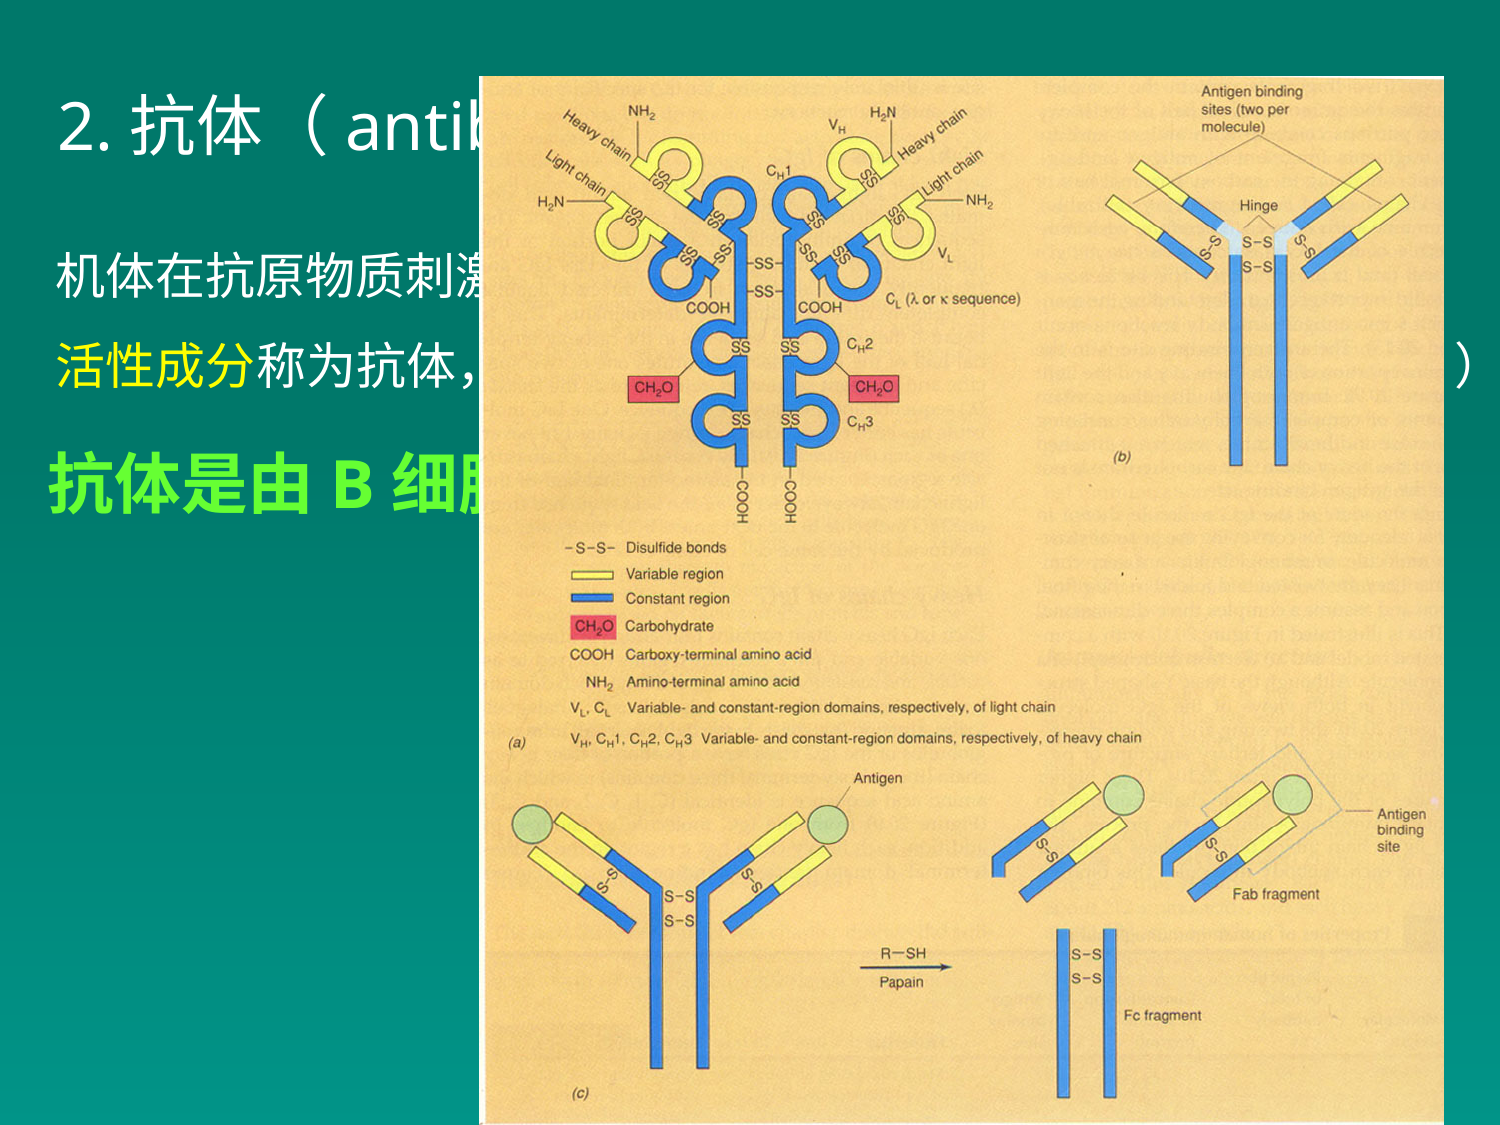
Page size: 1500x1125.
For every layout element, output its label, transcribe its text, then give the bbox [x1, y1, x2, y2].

picture [479, 76, 1445, 1125]
text_box 抗体是由B细胞合成并分泌的。 [33, 434, 474, 529]
text_box 机体在抗原物质刺激下所形成的一类能与抗原特异结合的血清 活性成分称为抗体，又称免疫球蛋白（immunoglobulin， Ig）。 [1448, 207, 1500, 403]
text_box 2.抗体（antibody， Ab） [42, 76, 478, 172]
text_box 机体在抗原物质刺激下所形成的一类能与抗原特异结合的血清 活性成分称为抗体，又称免疫球蛋白（immunoglobulin， Ig）。 [41, 207, 474, 403]
